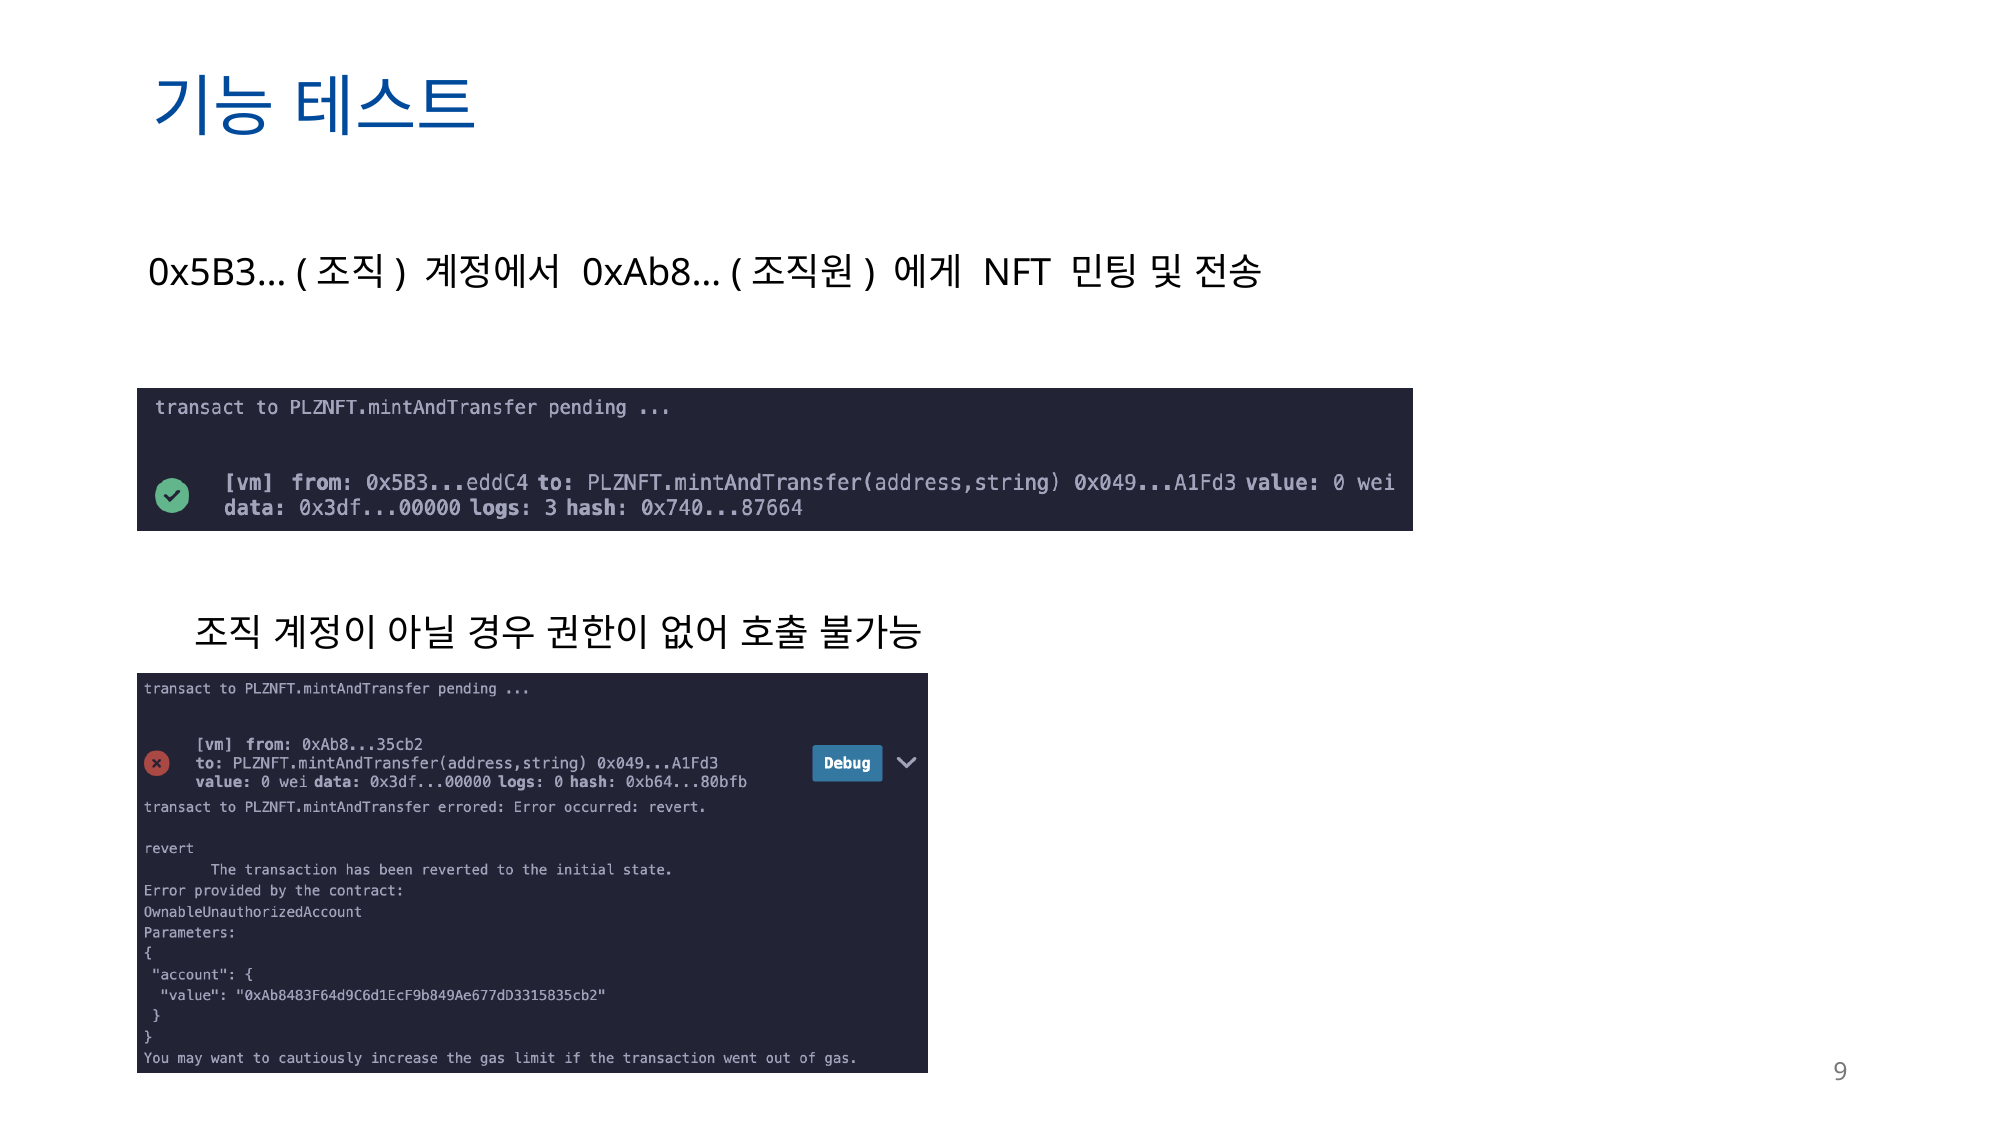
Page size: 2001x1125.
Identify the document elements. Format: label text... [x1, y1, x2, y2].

text_box 조직 계정이 아닐 경우 권한이 없어 호출 불가능 [179, 602, 939, 662]
text_box 0x5B3… (조직) 계정에서 0xAb8… (조직원) 에게 NFT 민팅 및 전송 [133, 240, 1279, 301]
picture [136, 673, 929, 1074]
slide_number 9 [1412, 1042, 1863, 1103]
title 기능 테스트 [137, 0, 1863, 218]
picture [136, 388, 1413, 532]
